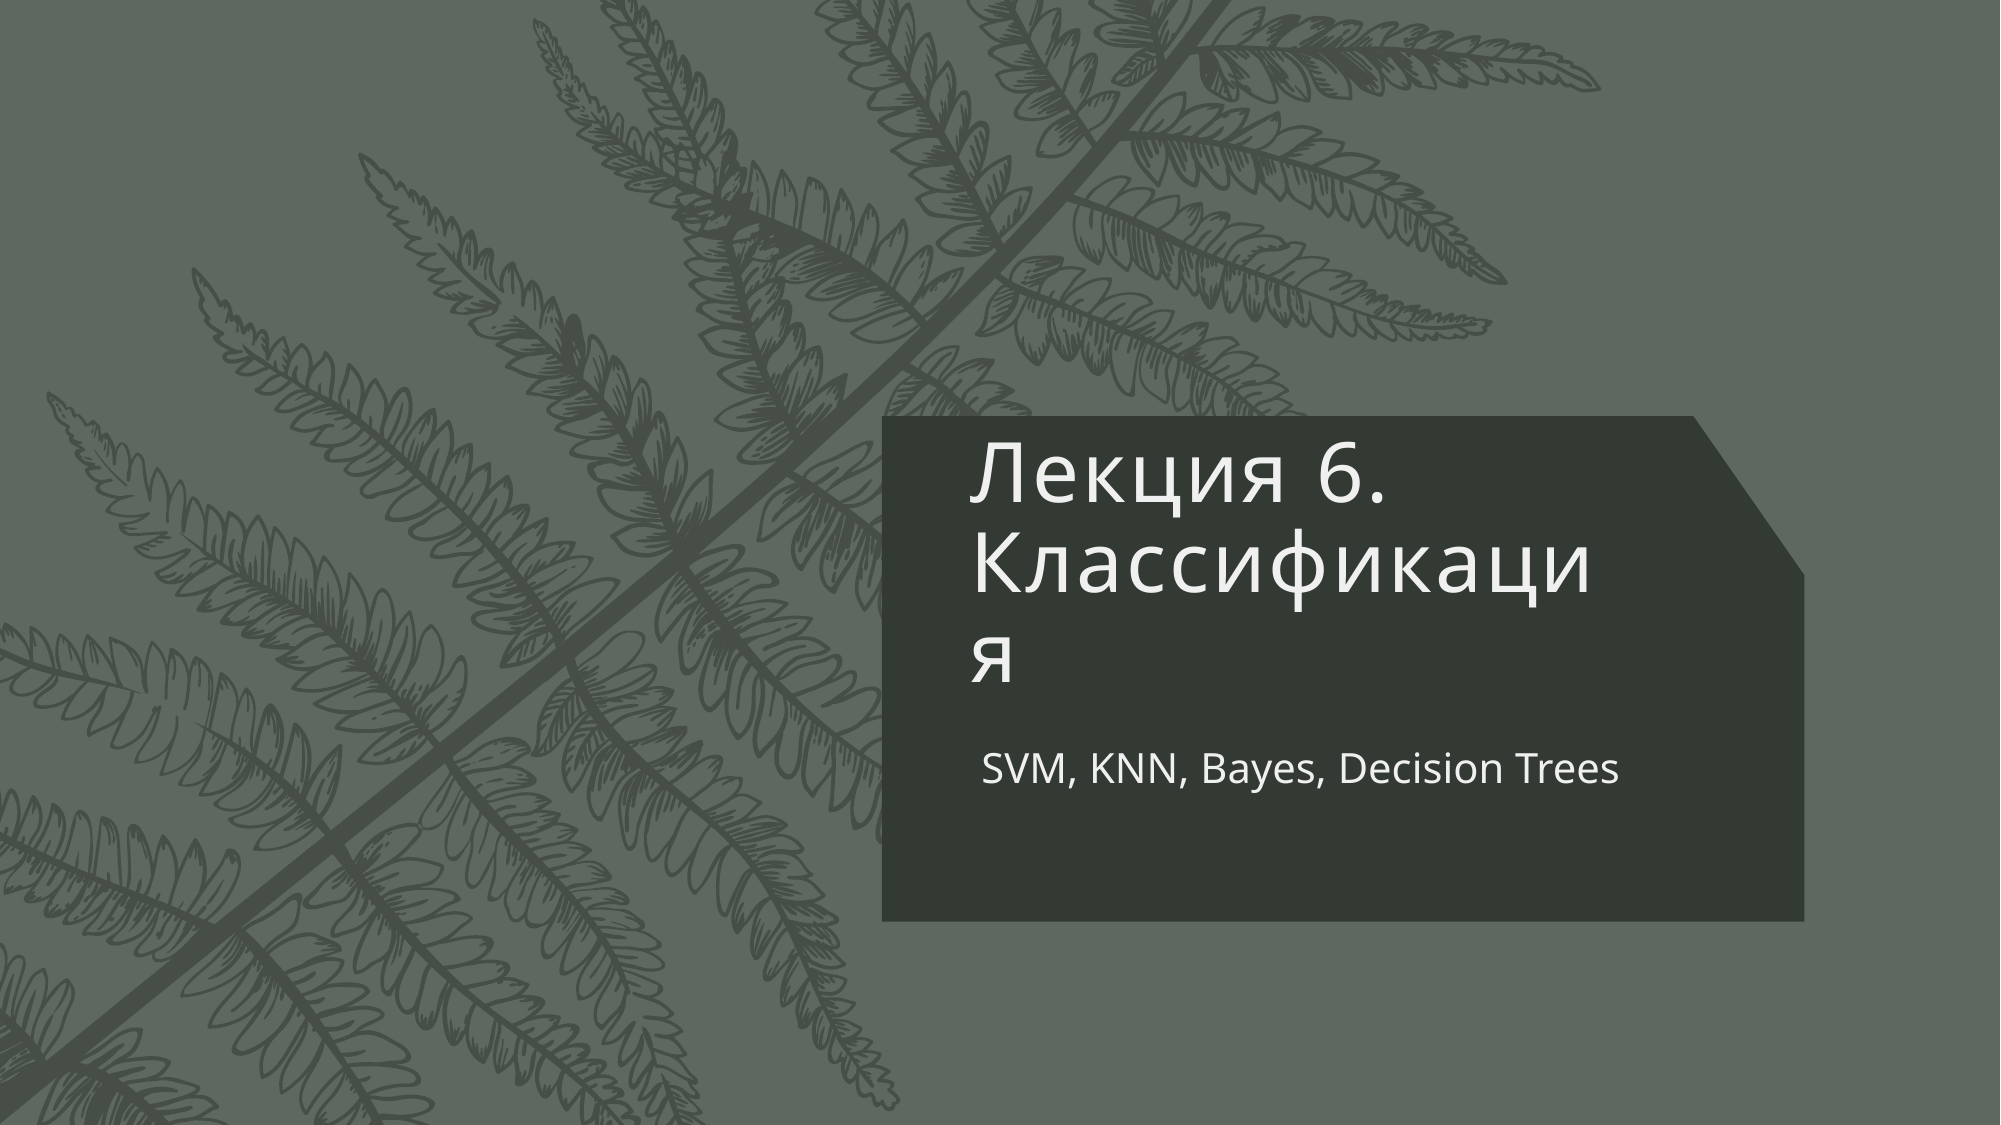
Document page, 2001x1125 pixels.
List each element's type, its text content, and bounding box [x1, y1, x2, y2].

title Лекция 6. Классификация [955, 485, 1651, 708]
subtitle SVM, KNN, Bayes, Decision Trees [955, 740, 1756, 856]
